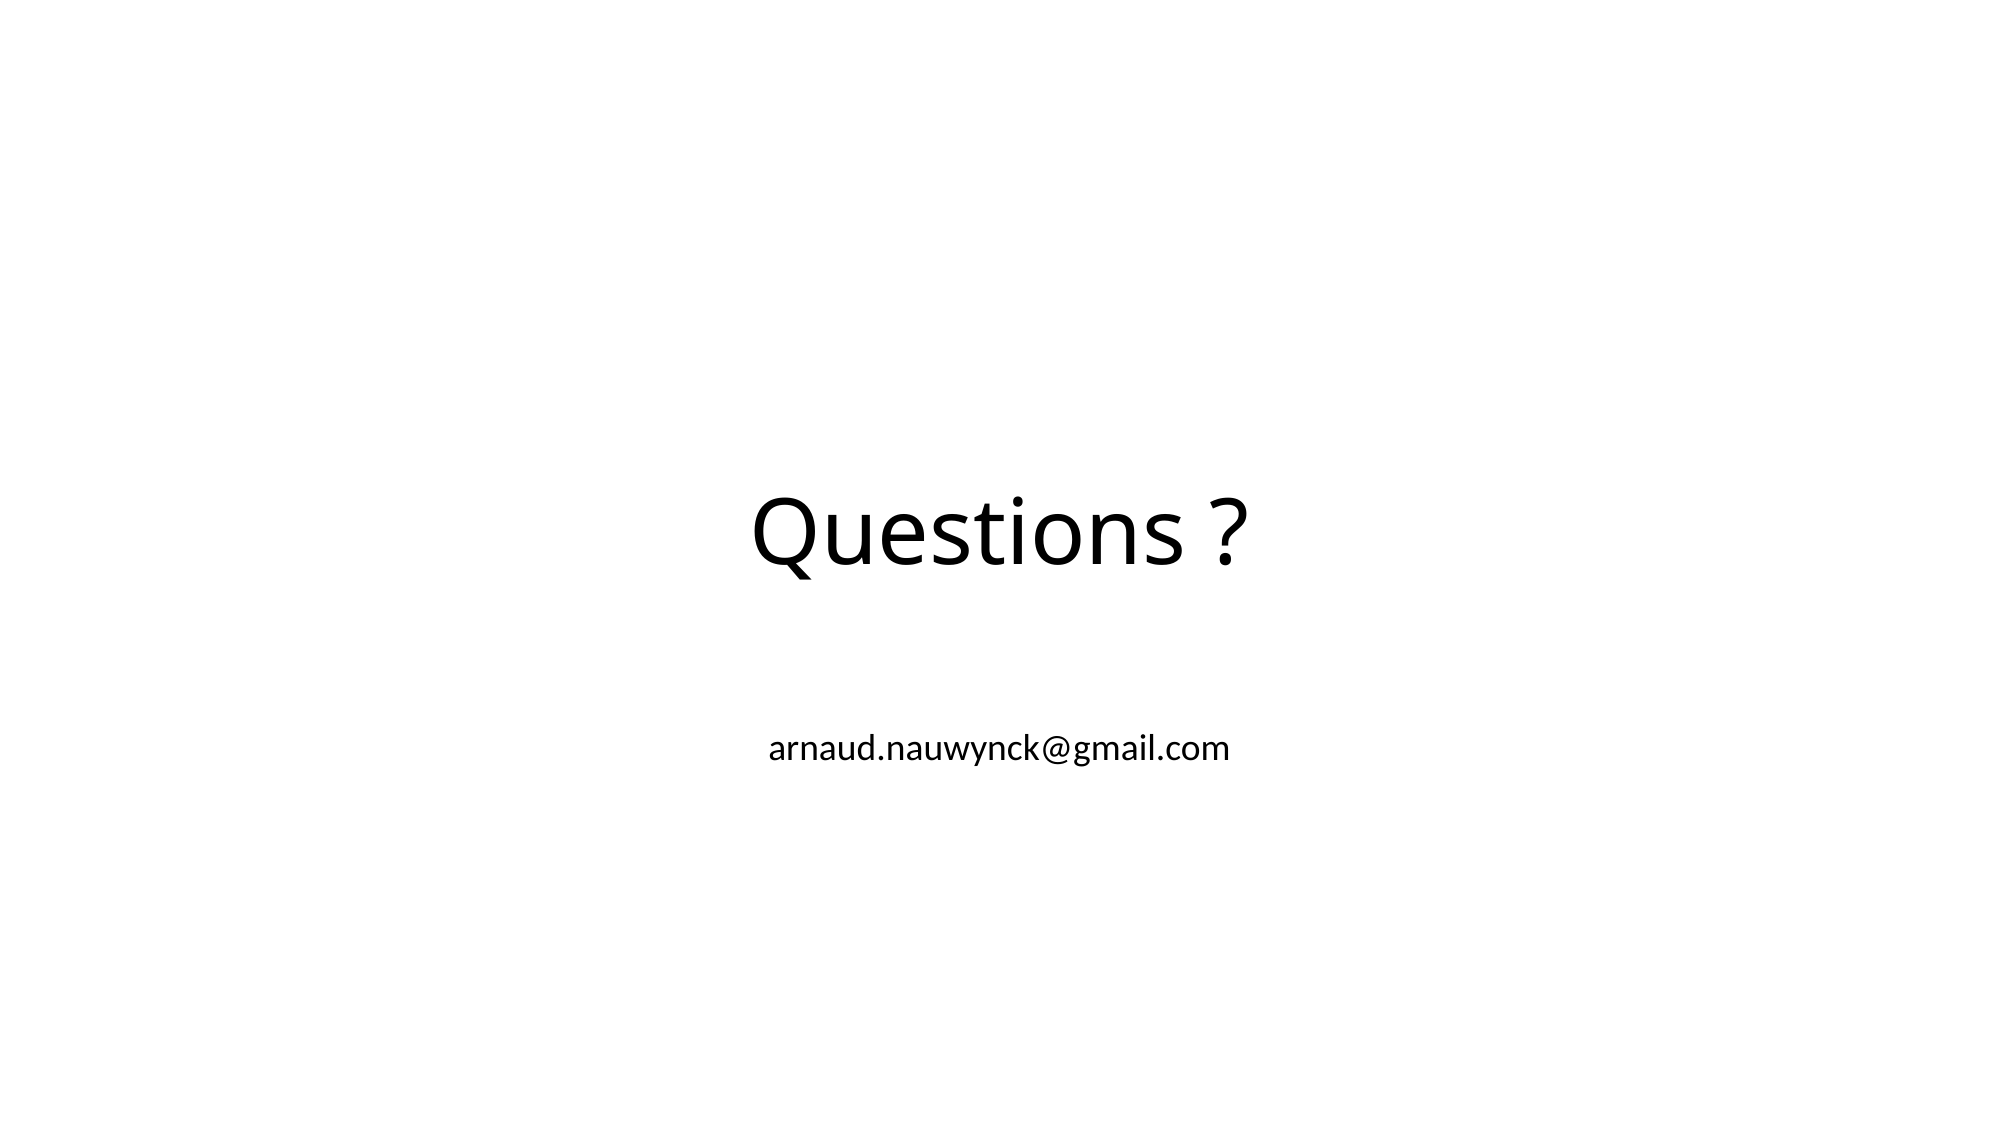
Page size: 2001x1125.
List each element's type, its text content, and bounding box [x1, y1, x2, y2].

title Questions ? [137, 461, 1863, 608]
text_box arnaud.nauwynck@gmail.com [753, 715, 1247, 776]
